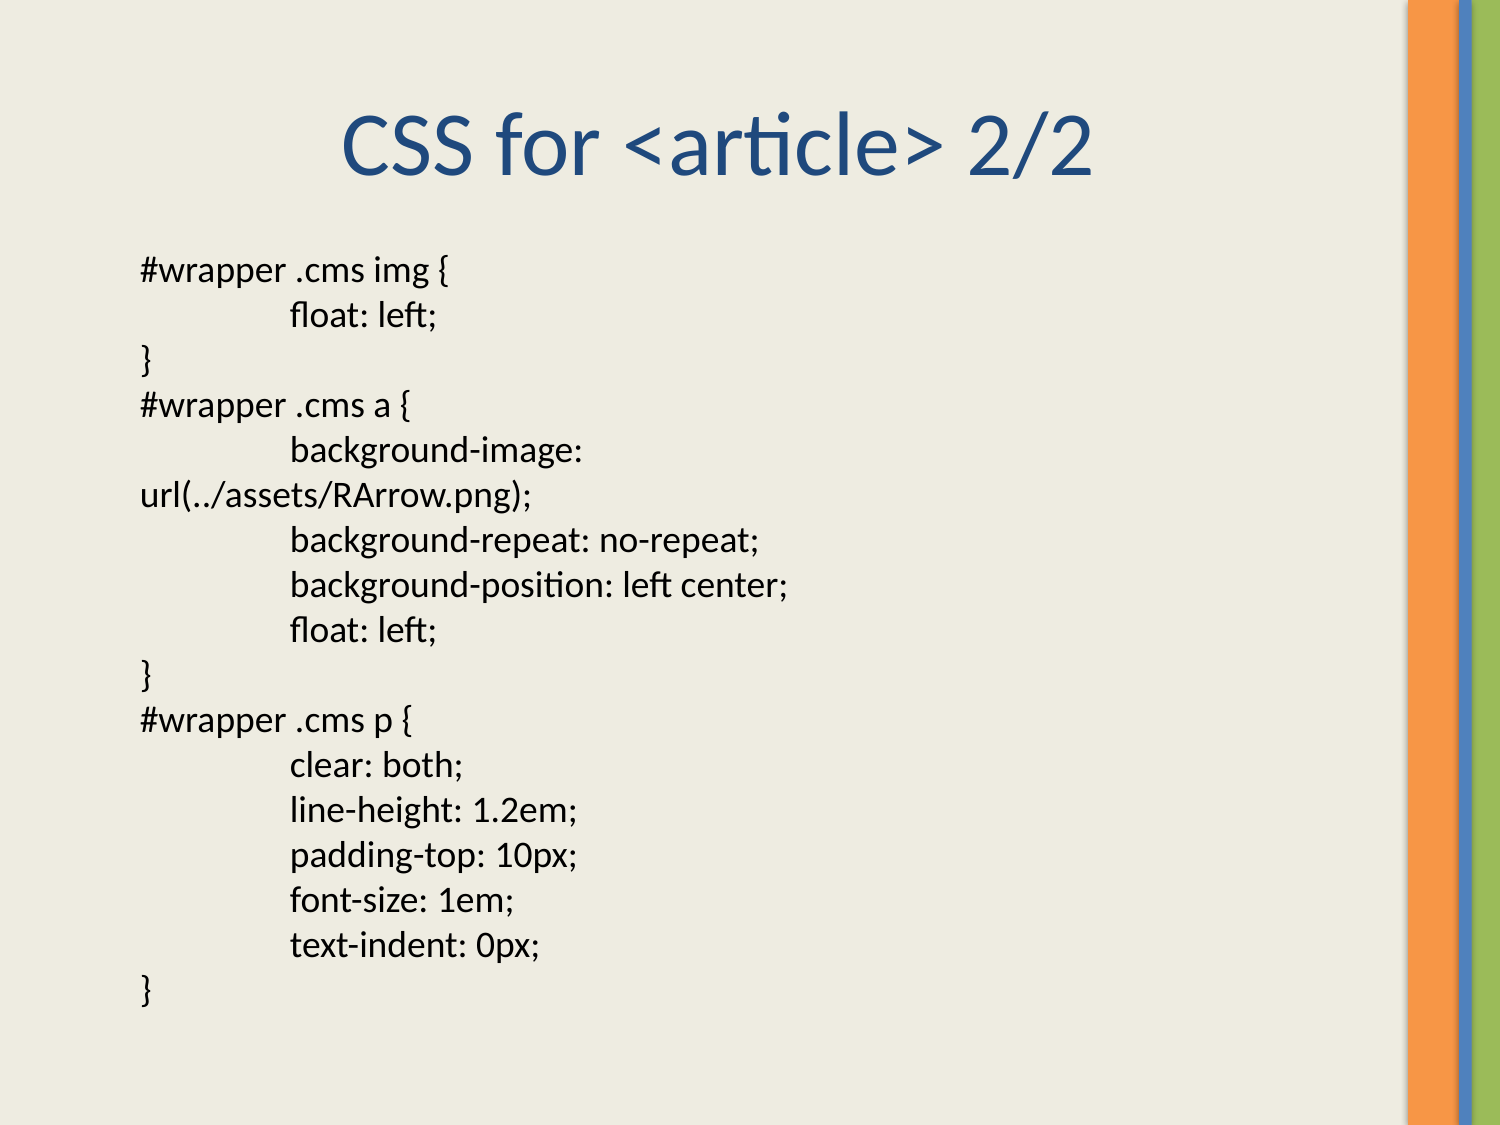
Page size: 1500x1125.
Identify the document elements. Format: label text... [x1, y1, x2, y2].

text_box #wrapper .cms img { float: left; } #wrapper .cms a { background-image: url(../assets/RArrow.png); background-repeat: no-repeat; background-position: left center; float: left; } #wrapper .cms p { clear: both; line-height: 1.2em; padding-top: 10px; font-size: 1em; text-indent: 0px; } [124, 237, 875, 1018]
title CSS for <article> 2/2 [75, 45, 1363, 233]
